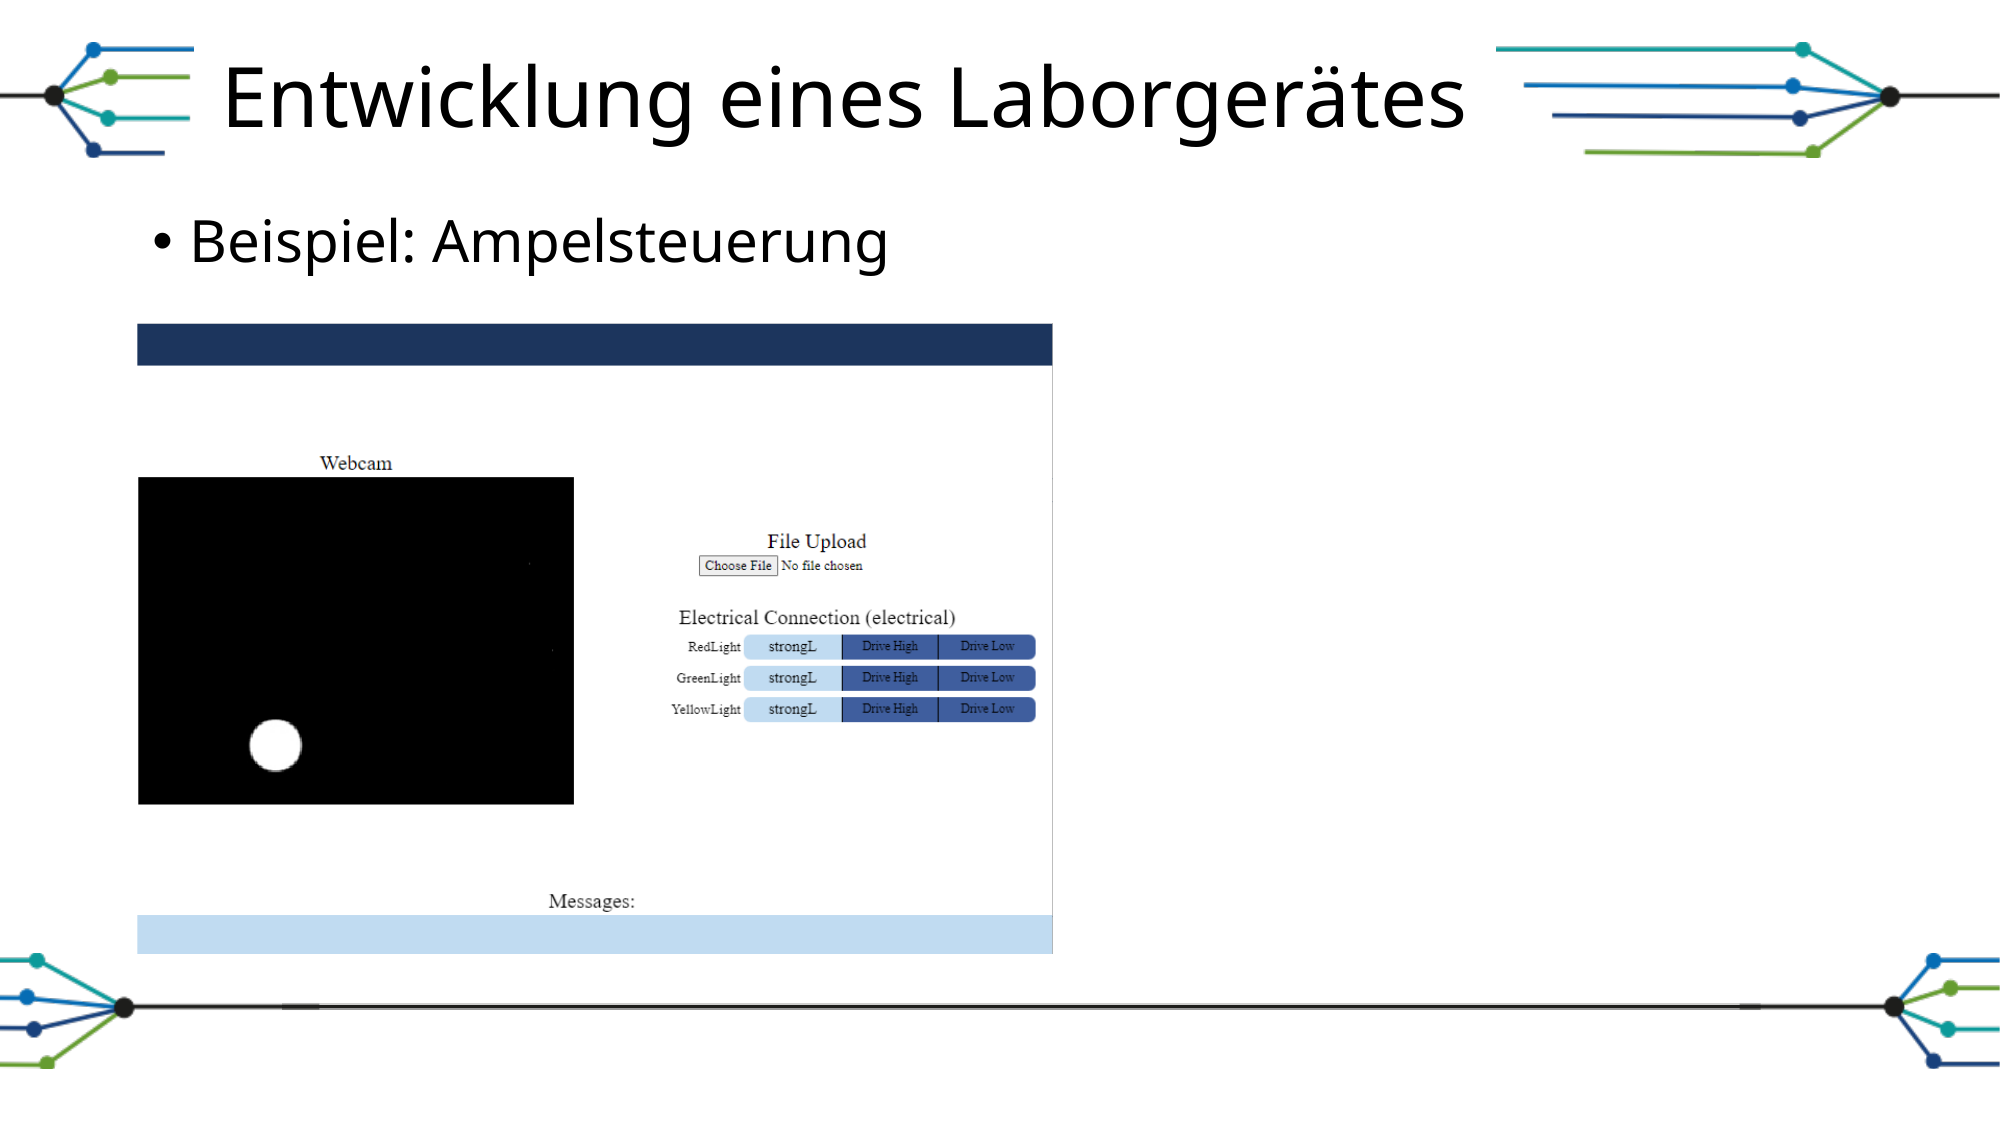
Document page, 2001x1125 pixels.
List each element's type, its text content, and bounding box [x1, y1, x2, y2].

list Beispiel: Ampelsteuerung [137, 204, 1863, 954]
picture [137, 323, 1053, 954]
title Entwicklung eines Laborgerätes [193, 42, 1496, 158]
